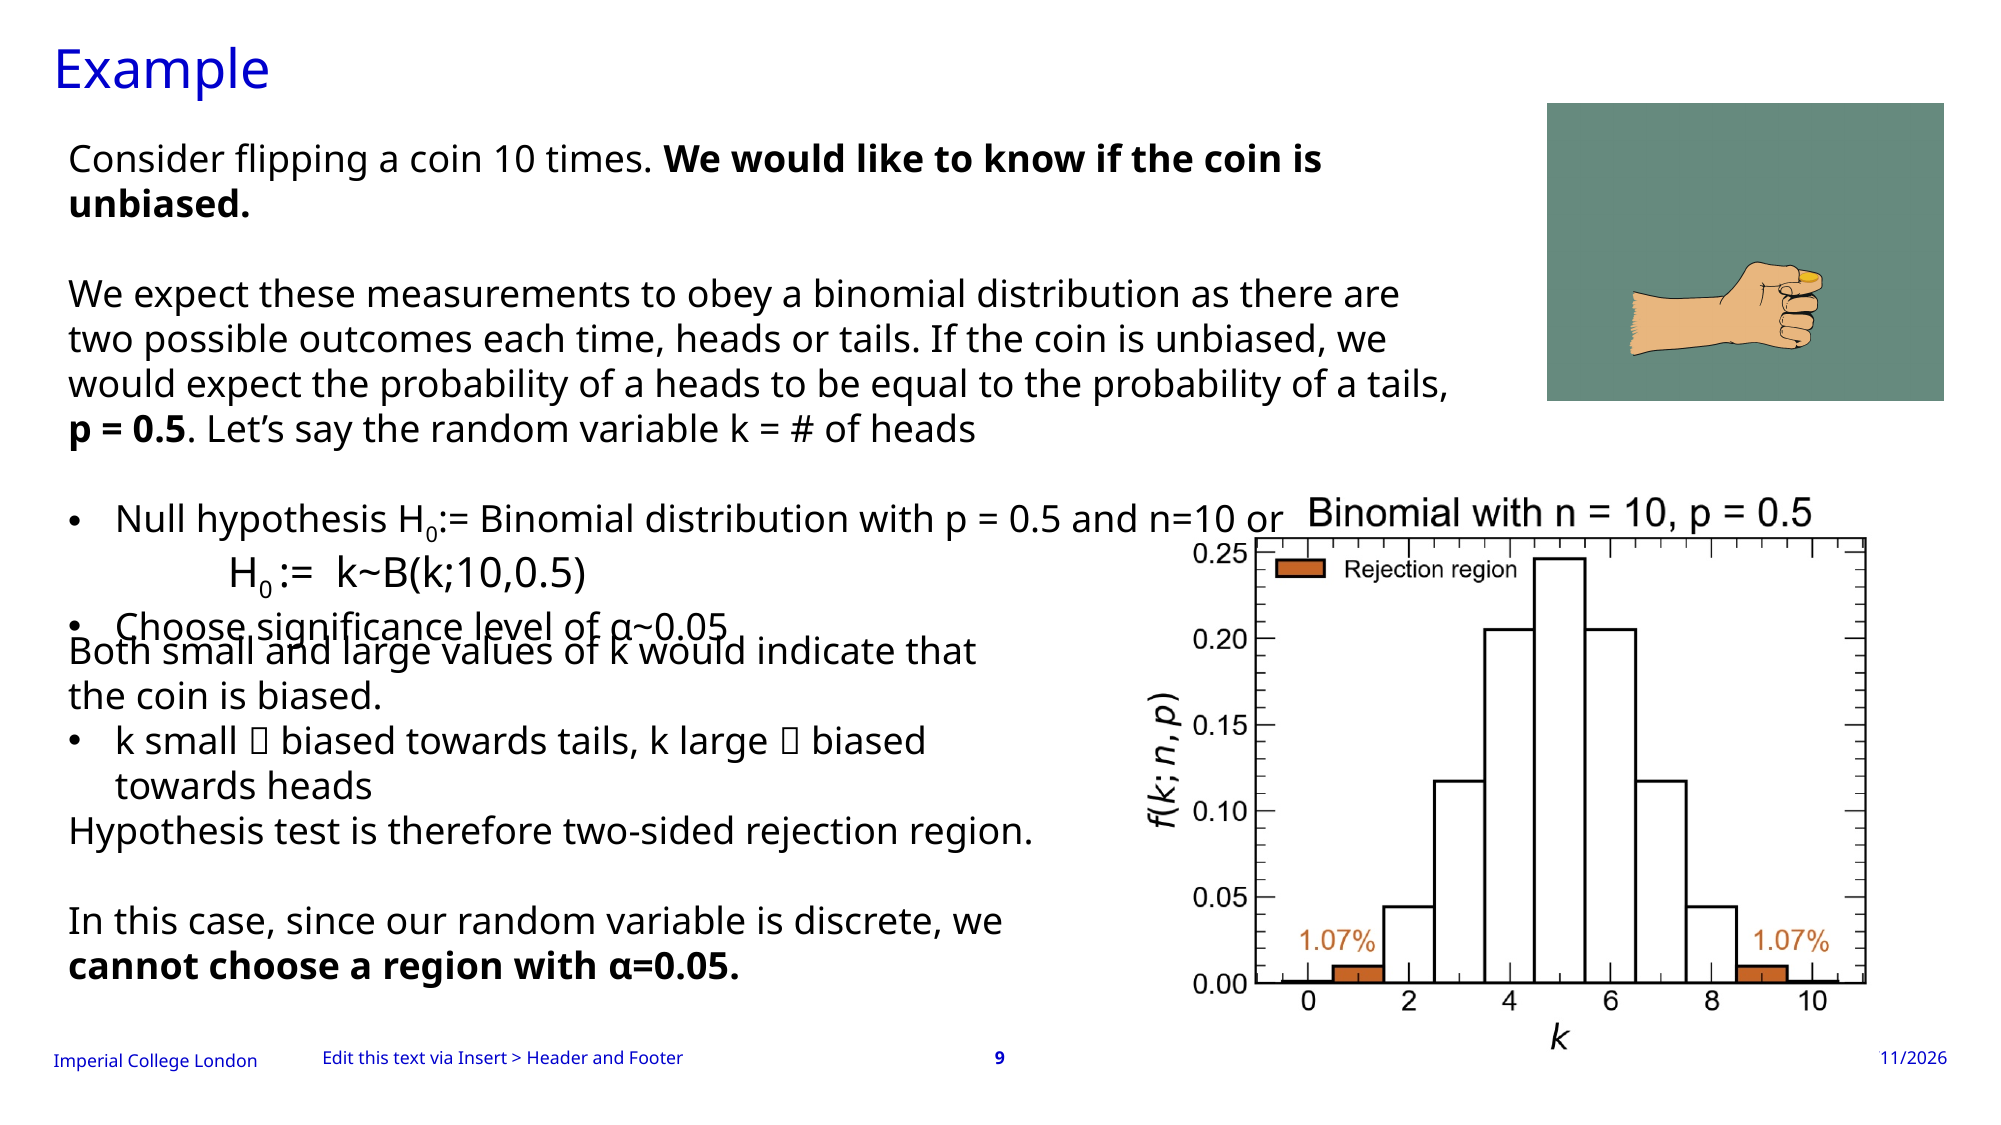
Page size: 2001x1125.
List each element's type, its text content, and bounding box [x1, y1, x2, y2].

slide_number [1745, 1048, 1948, 1072]
text_box Consider flipping a coin 10 times. We would like to know if the coin is unbiased. We expect these measurements to obey a binomial distribution as there are two possible outcomes each time, heads or tails. If the coin is unbiased, we would expect the probability of a heads to be equal to the probability of a tails, p = 0.5. Let’s say the random variable k = # of heads Null hypothesis H0:= Binomial distribution with p = 0.5 and n=10 or H0 := k~B(k;10,0.5) Choose significance level of α~0.05 [53, 127, 1489, 701]
title Example [53, 41, 1947, 104]
footer Edit this text via Insert > Header and Footer [322, 1048, 884, 1072]
picture [1547, 103, 1944, 401]
slide_number 9 [973, 1048, 1027, 1072]
text_box Both small and large values of k would indicate that the coin is biased. k small  biased towards tails, k large  biased towards heads Hypothesis test is therefore two-sided rejection region. In this case, since our random variable is discrete, we cannot choose a region with α=0.05. [53, 619, 1054, 995]
picture [1143, 478, 1879, 1067]
